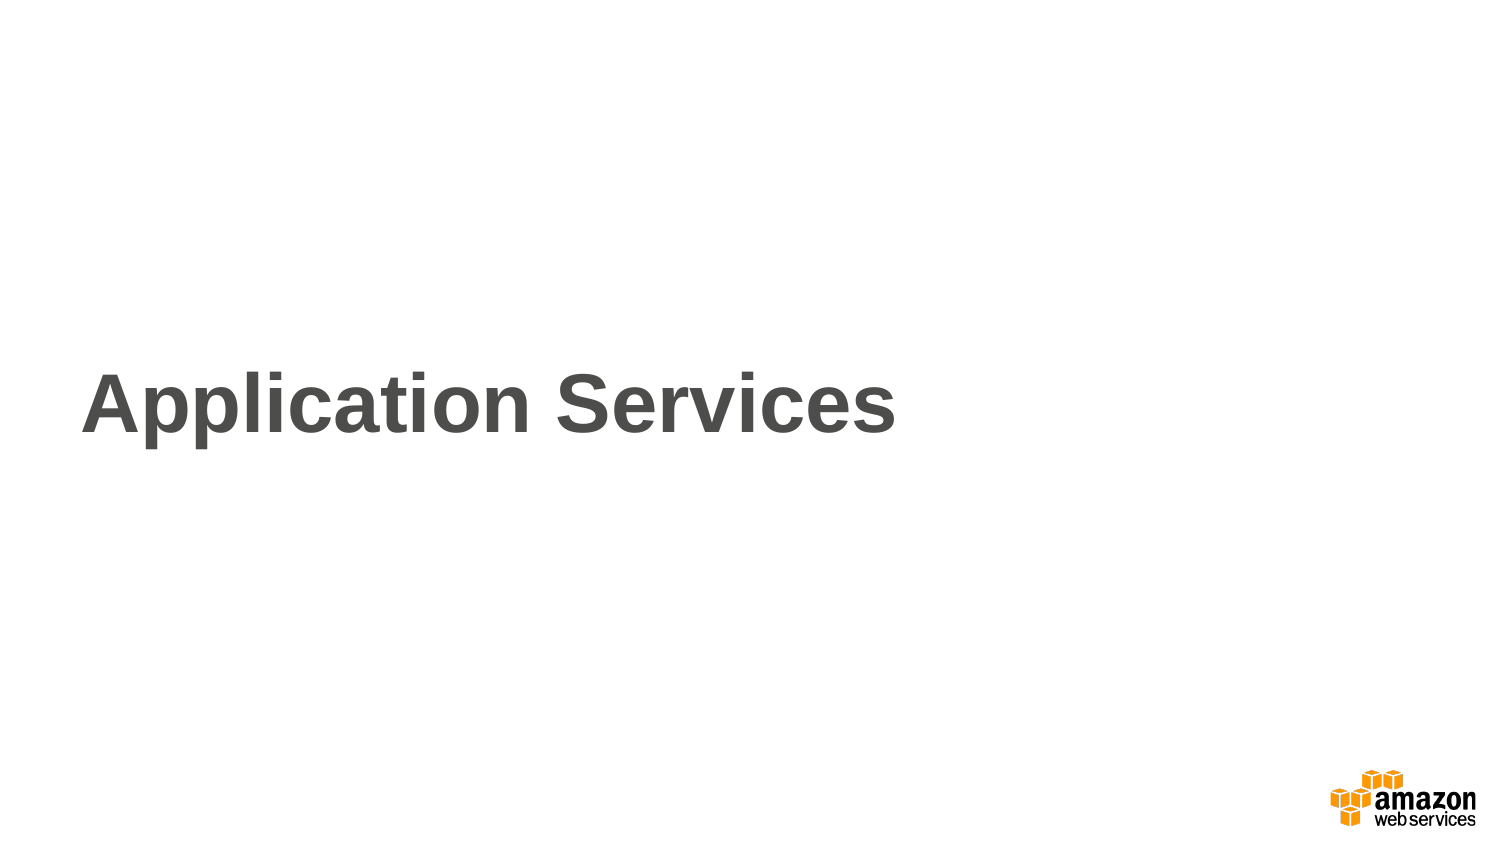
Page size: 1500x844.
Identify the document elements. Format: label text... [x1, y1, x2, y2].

title Application Services [65, 323, 1340, 476]
